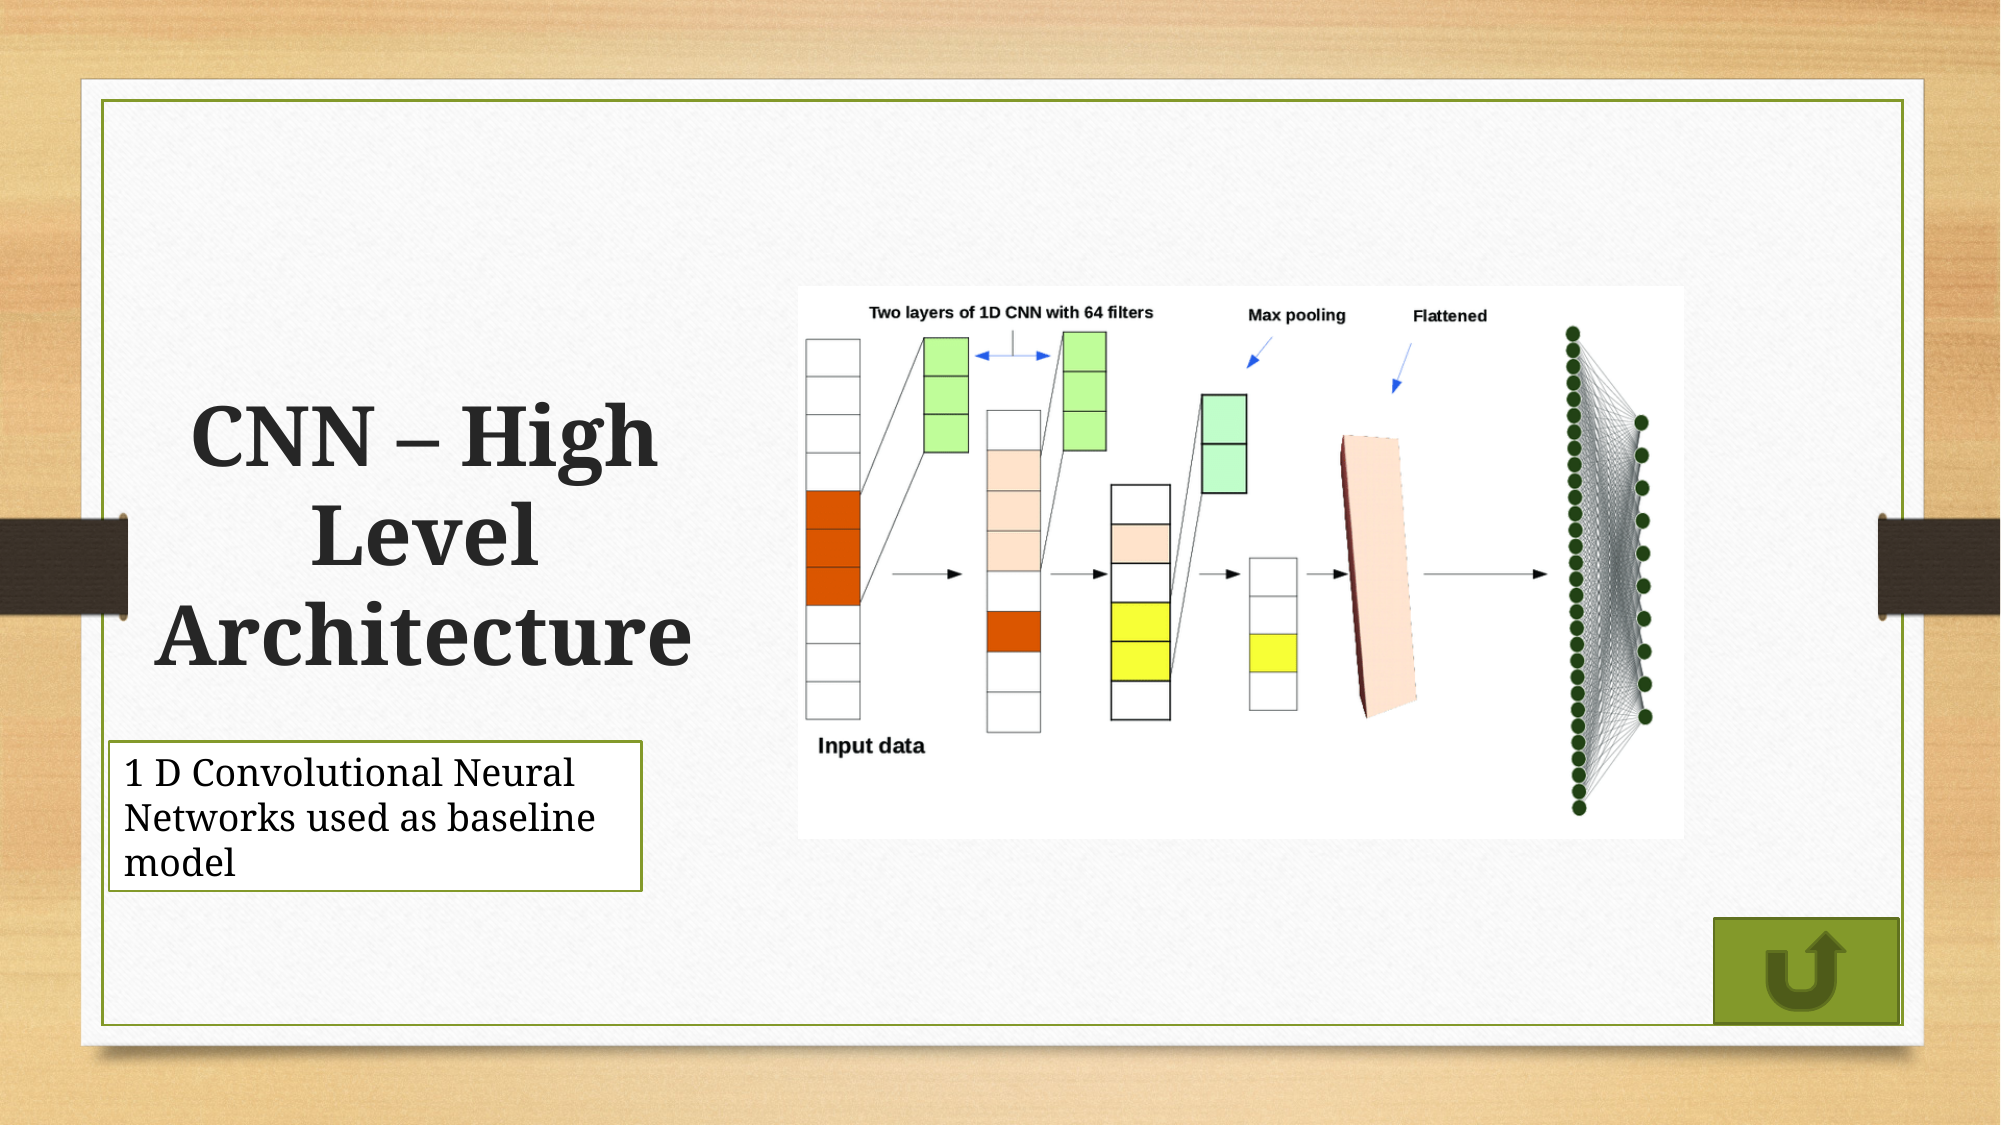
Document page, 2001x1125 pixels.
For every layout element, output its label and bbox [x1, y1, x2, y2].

text_box [0, 0, 2000, 1125]
picture [798, 286, 1685, 839]
